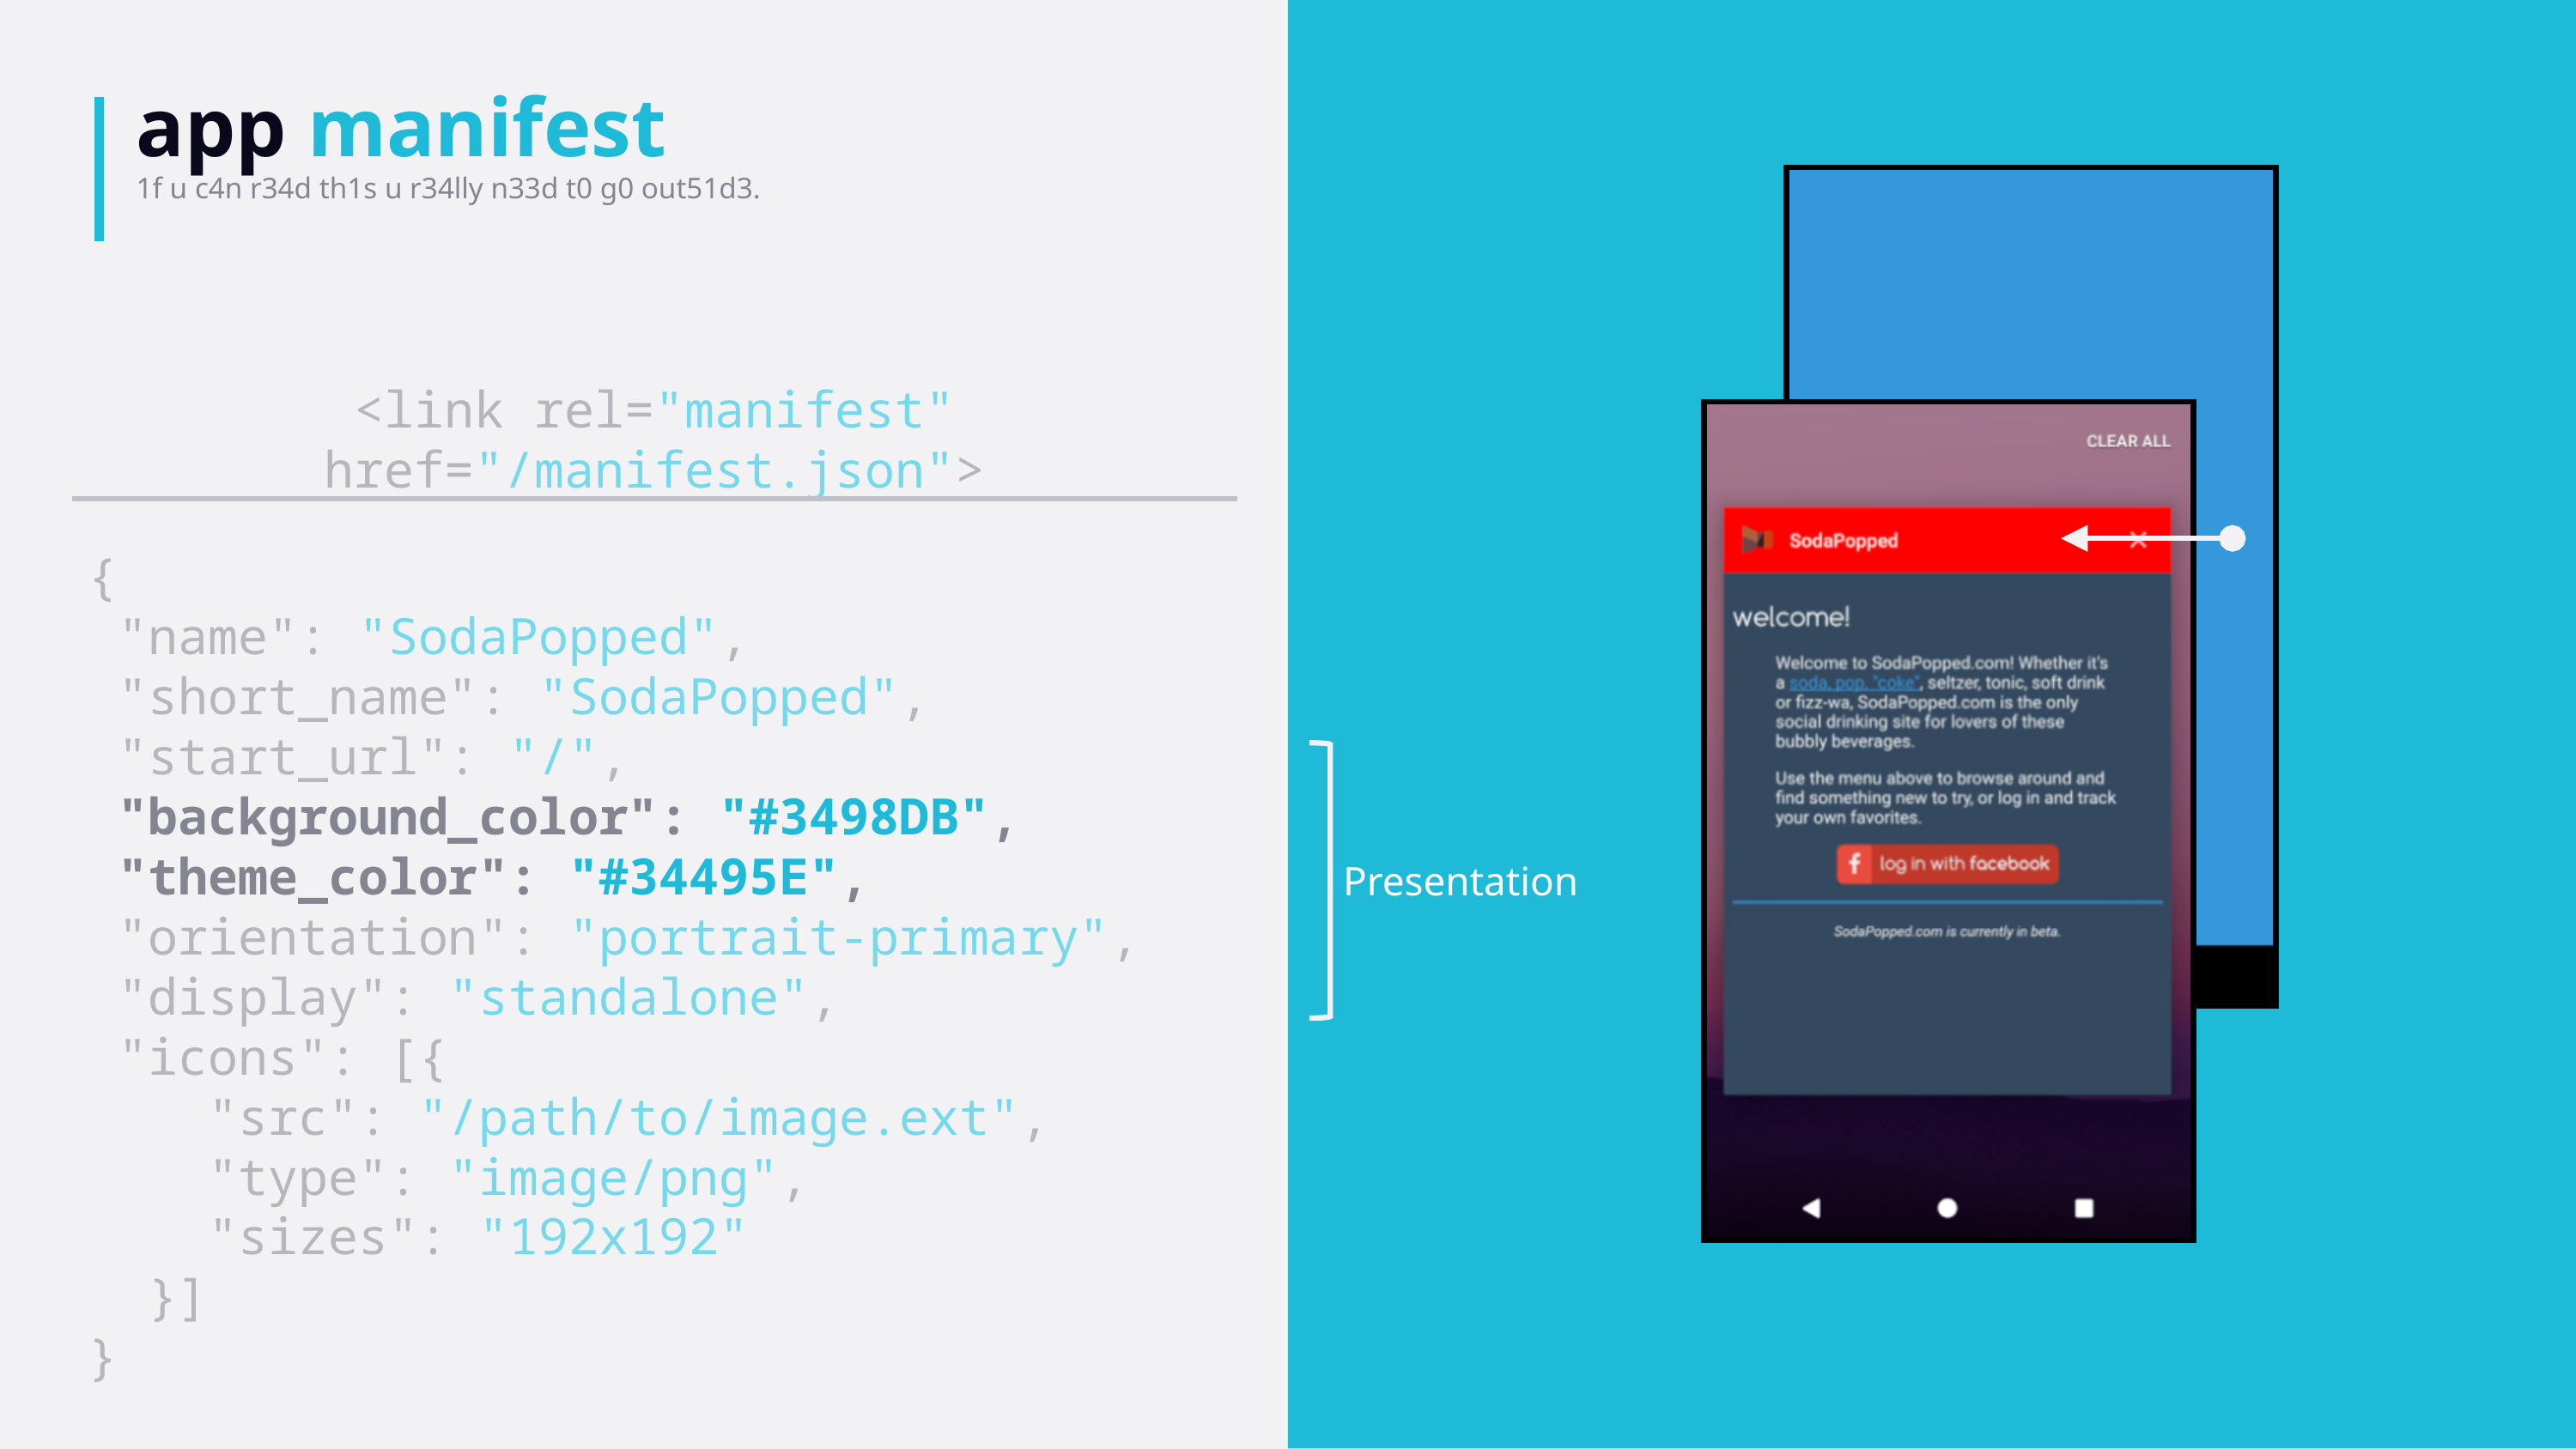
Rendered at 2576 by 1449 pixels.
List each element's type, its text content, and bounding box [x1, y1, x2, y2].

picture [1706, 169, 2274, 1238]
text_box <link rel="manifest" href="/manifest.json"> [48, 371, 1261, 505]
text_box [1309, 743, 1639, 1019]
text_box app manifest 1f u c4n r34d th1s u r34lly n33d t0 g0 out51d3. [123, 80, 891, 211]
text_box [1287, 0, 2576, 1449]
text_box { "name": "SodaPopped", "short_name": "SodaPopped", "start_url": "/", "background_color": "#3498DB", "theme_color": "#34495E", "orientation": "portrait-primary", "display": "standalone", "icons": [{ "src": "/path/to/image.ext", "type": "image/png", "sizes": "192x192" }] } [75, 537, 1288, 1391]
